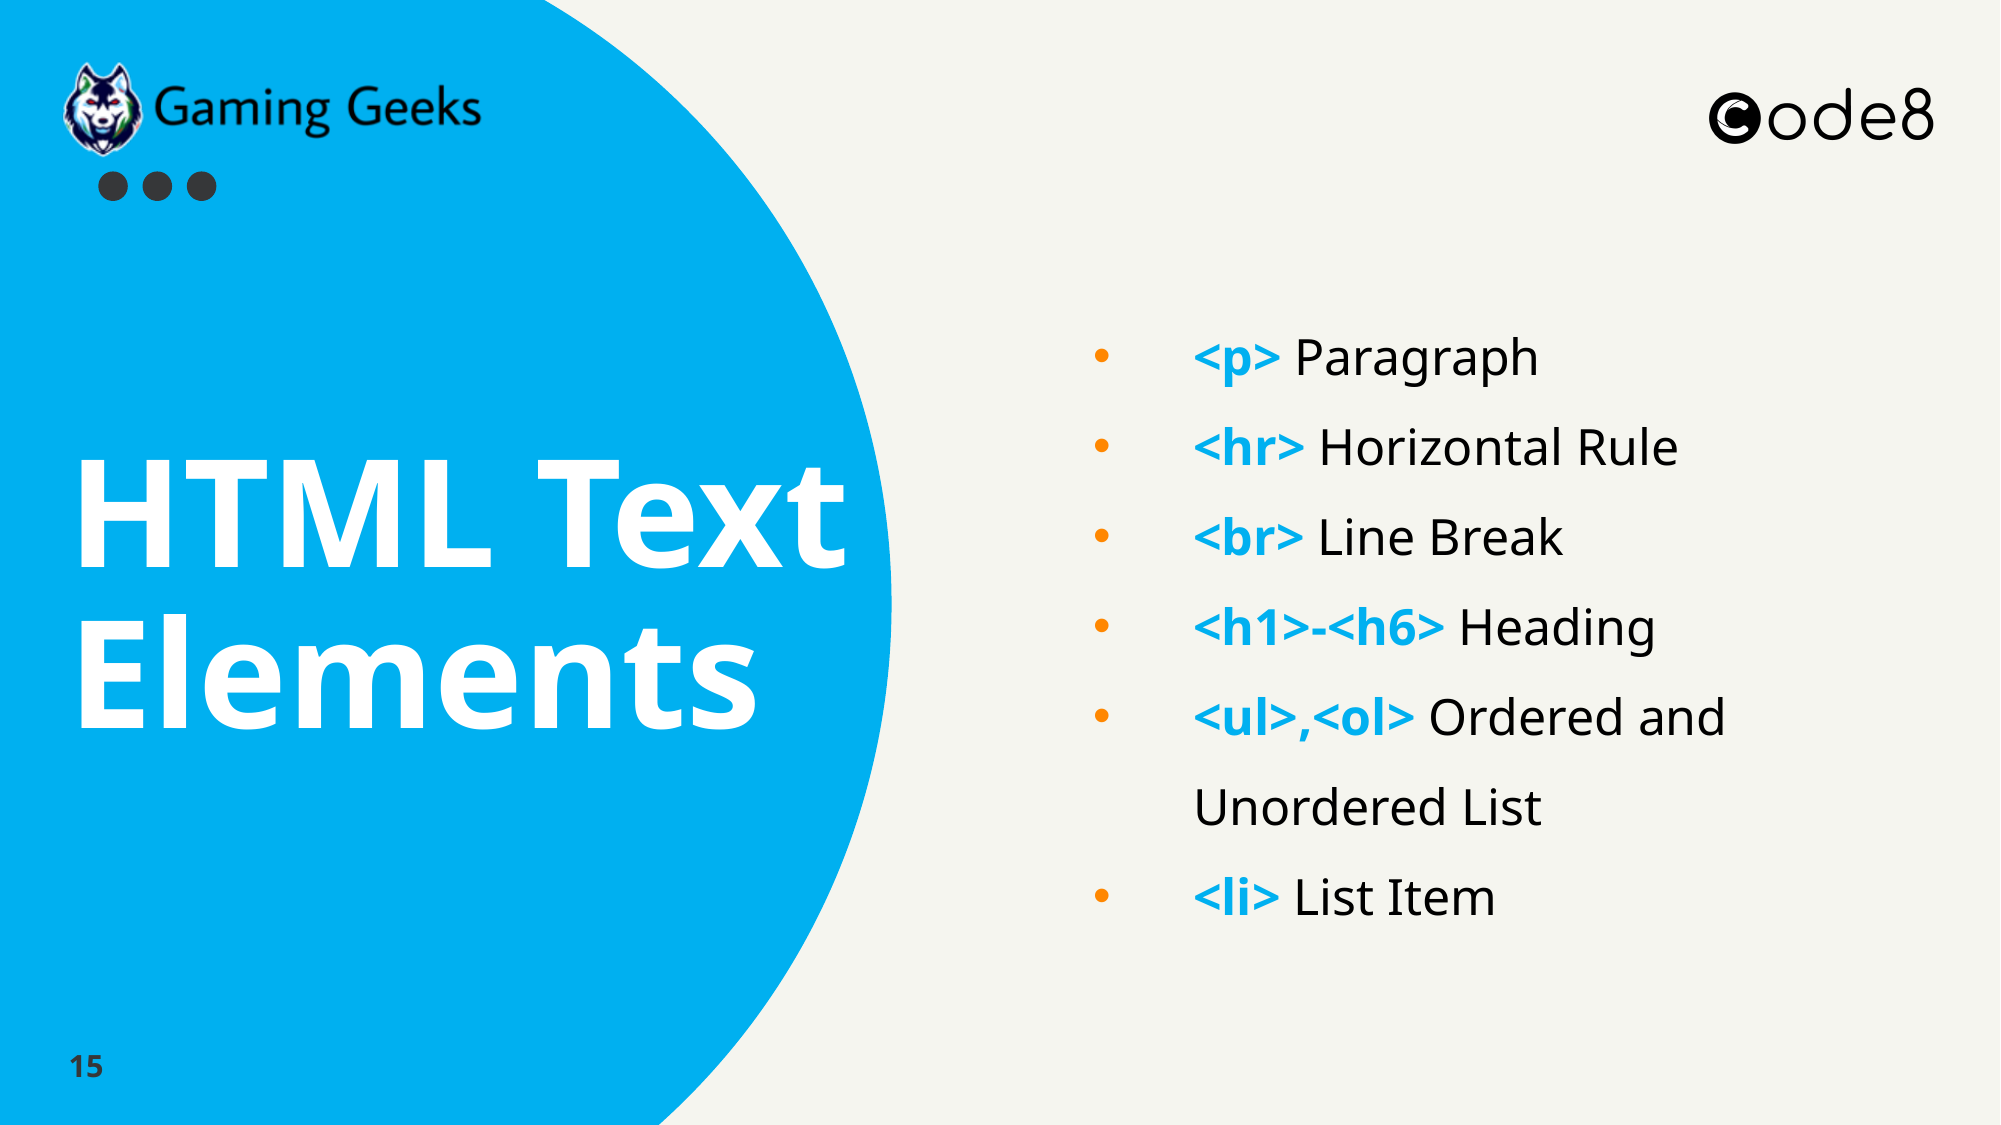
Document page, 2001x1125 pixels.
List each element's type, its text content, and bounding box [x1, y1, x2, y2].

picture [295, 101, 299, 123]
picture [350, 91, 359, 122]
picture [147, 460, 169, 487]
picture [425, 460, 447, 487]
picture [359, 460, 397, 487]
picture [539, 460, 618, 487]
picture [64, 63, 143, 156]
slide_number ‹#› [68, 1047, 189, 1088]
picture [369, 107, 379, 121]
picture [235, 101, 240, 122]
picture [176, 107, 185, 121]
picture [472, 112, 479, 121]
picture [157, 91, 166, 122]
picture [188, 172, 215, 200]
picture [187, 460, 266, 487]
picture [799, 468, 843, 487]
picture [1658, 5, 1979, 218]
picture [82, 460, 104, 487]
picture [143, 172, 171, 200]
picture [284, 460, 322, 487]
title HTML Text Elements [68, 487, 1032, 892]
picture [252, 101, 256, 123]
picture [441, 87, 450, 123]
text_box <p> Paragraph <hr> Horizontal Rule <br> Line Break <h1>-<h6> Heading <ul>,<ol> Ordered and Unordered List <li> List Item [1078, 309, 2000, 1048]
picture [99, 172, 127, 200]
